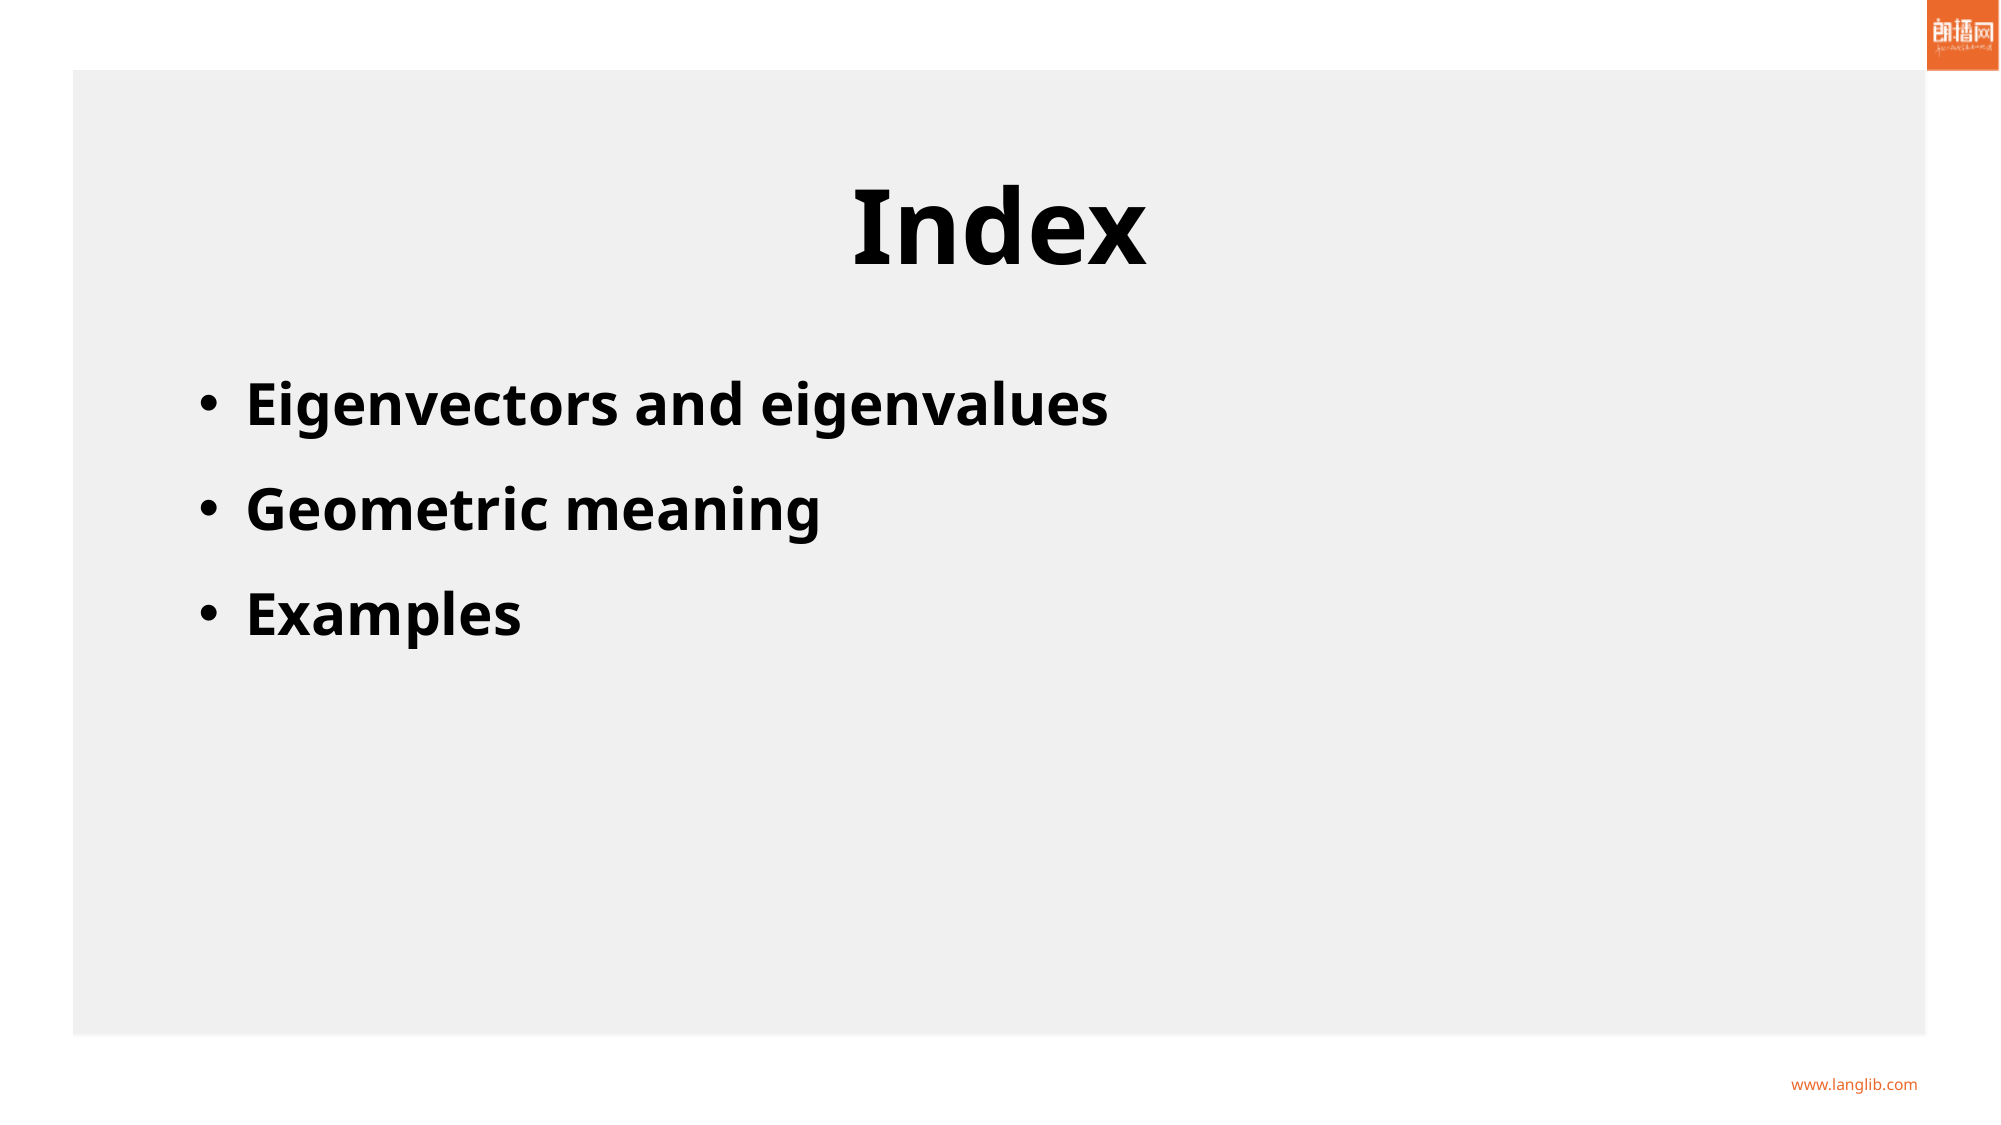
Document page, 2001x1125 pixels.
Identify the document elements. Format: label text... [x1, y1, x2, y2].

picture [72, 0, 2000, 1037]
text_box Eigenvectors and eigenvalues Geometric meaning Examples [183, 325, 1125, 655]
text_box Index [640, 151, 1360, 294]
